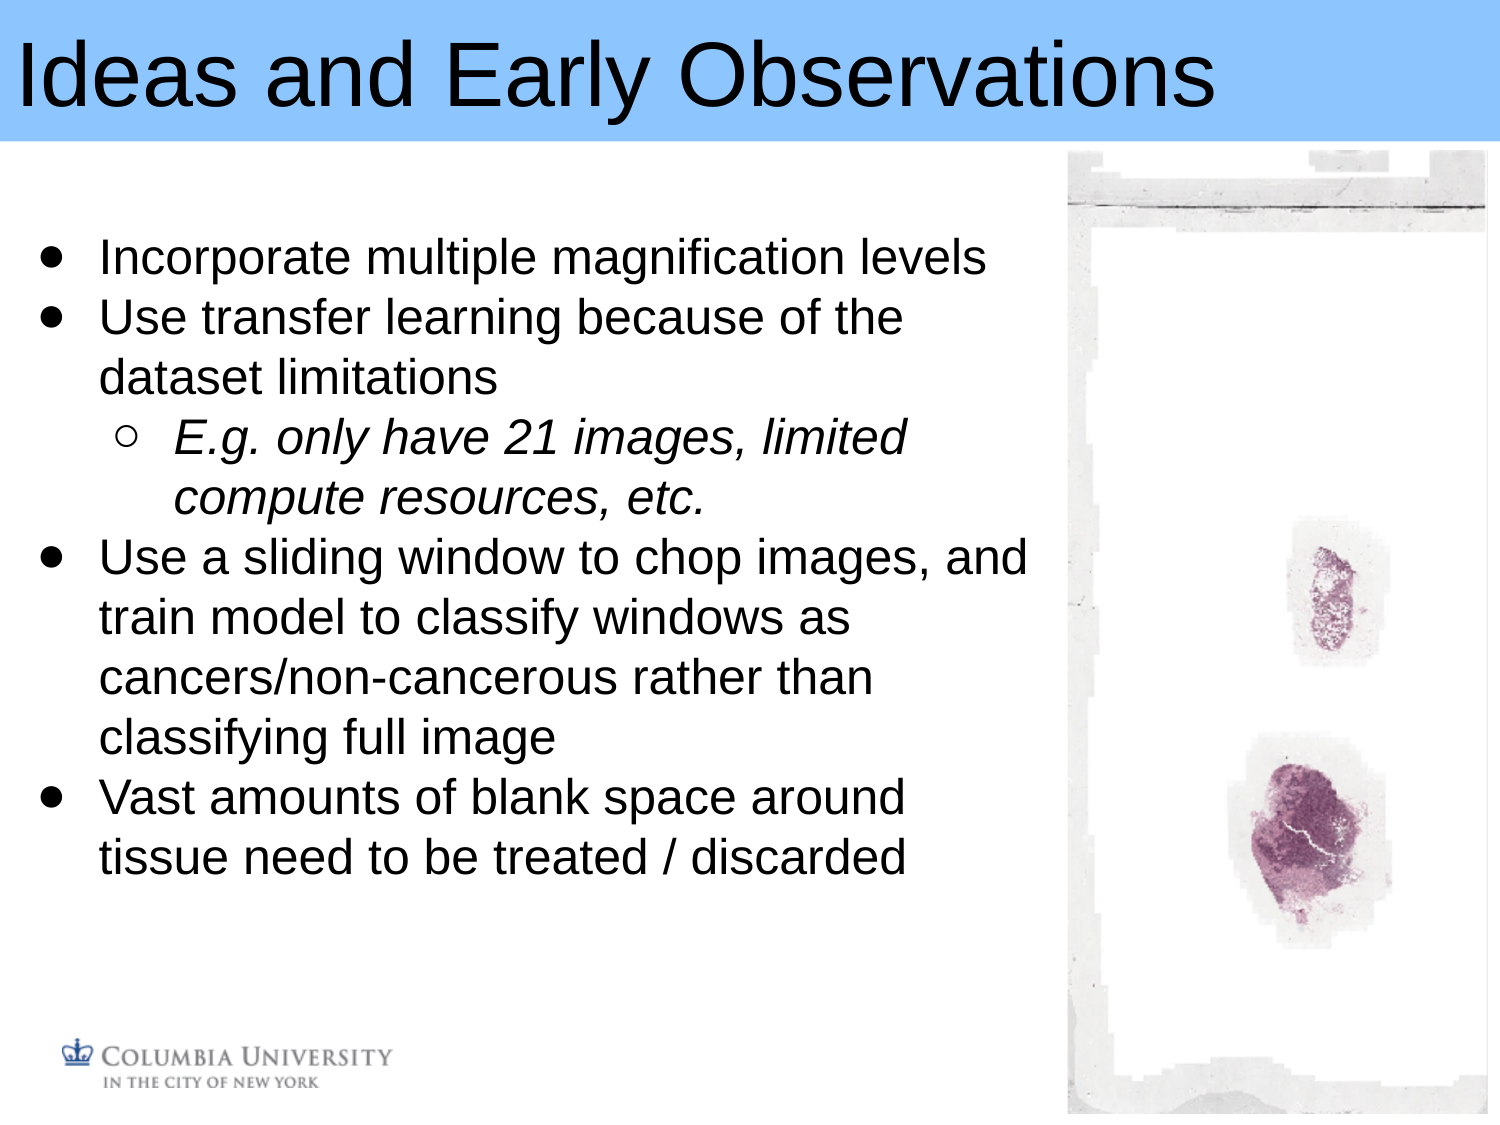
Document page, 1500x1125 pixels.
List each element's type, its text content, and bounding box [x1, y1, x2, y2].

list Incorporate multiple magnification levels Use transfer learning because of the dataset limitations E.g. only have 21 images, limited compute resources, etc. Use a sliding window to chop images, and train model to classify windows as cancers/non-cancerous rather than classifying full image Vast amounts of blank space around tissue need to be treated / discarded [8, 209, 1051, 916]
picture [62, 1038, 393, 1088]
title Ideas and Early Observations [0, 0, 1500, 150]
picture [1067, 149, 1488, 1115]
